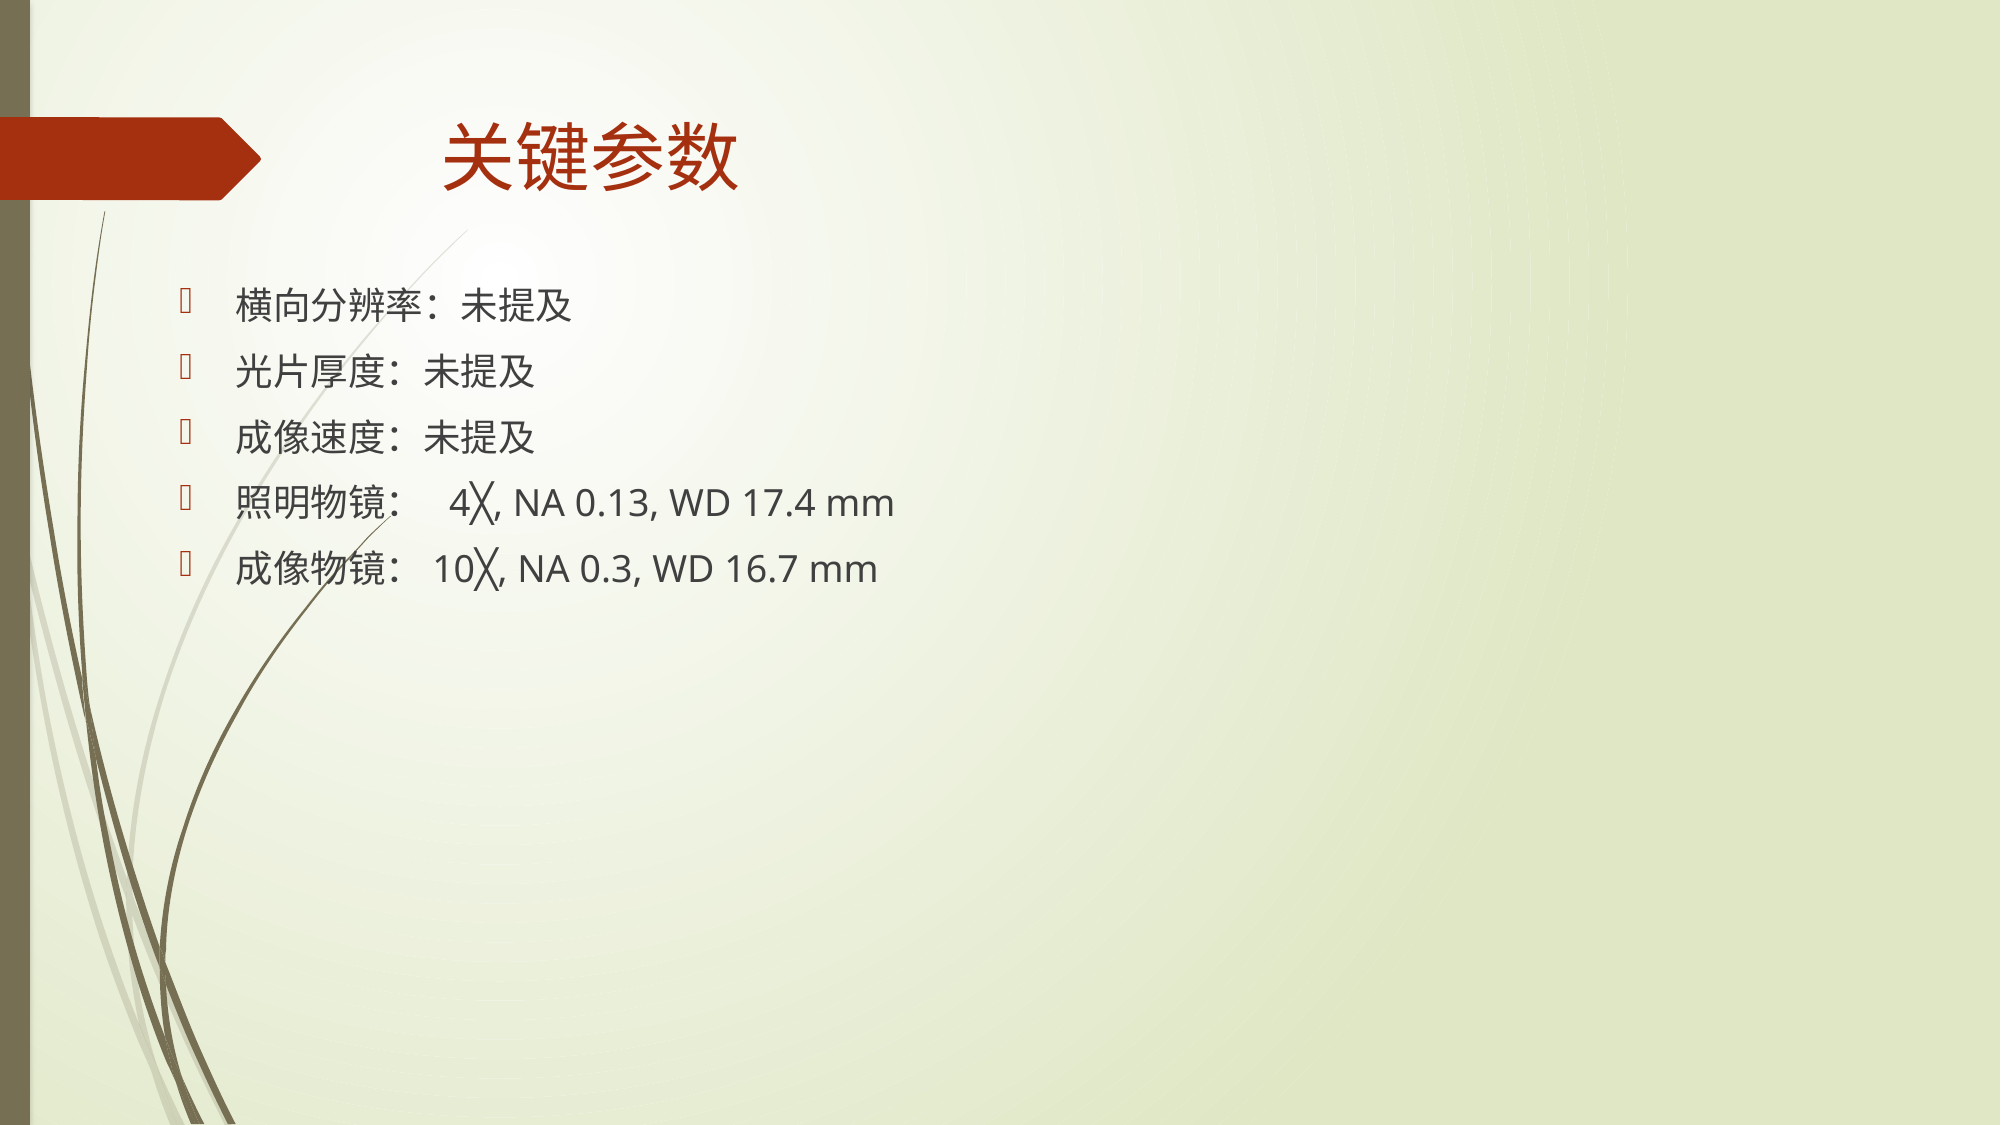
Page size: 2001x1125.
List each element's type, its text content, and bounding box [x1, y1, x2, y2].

list 横向分辨率：未提及 光片厚度：未提及 成像速度：未提及 照明物镜： 4╳, NA 0.13, WD 17.4 mm 成像物镜：10╳, NA 0.3, WD 16.7 mm [164, 274, 953, 983]
title 关键参数 [425, 102, 1888, 227]
